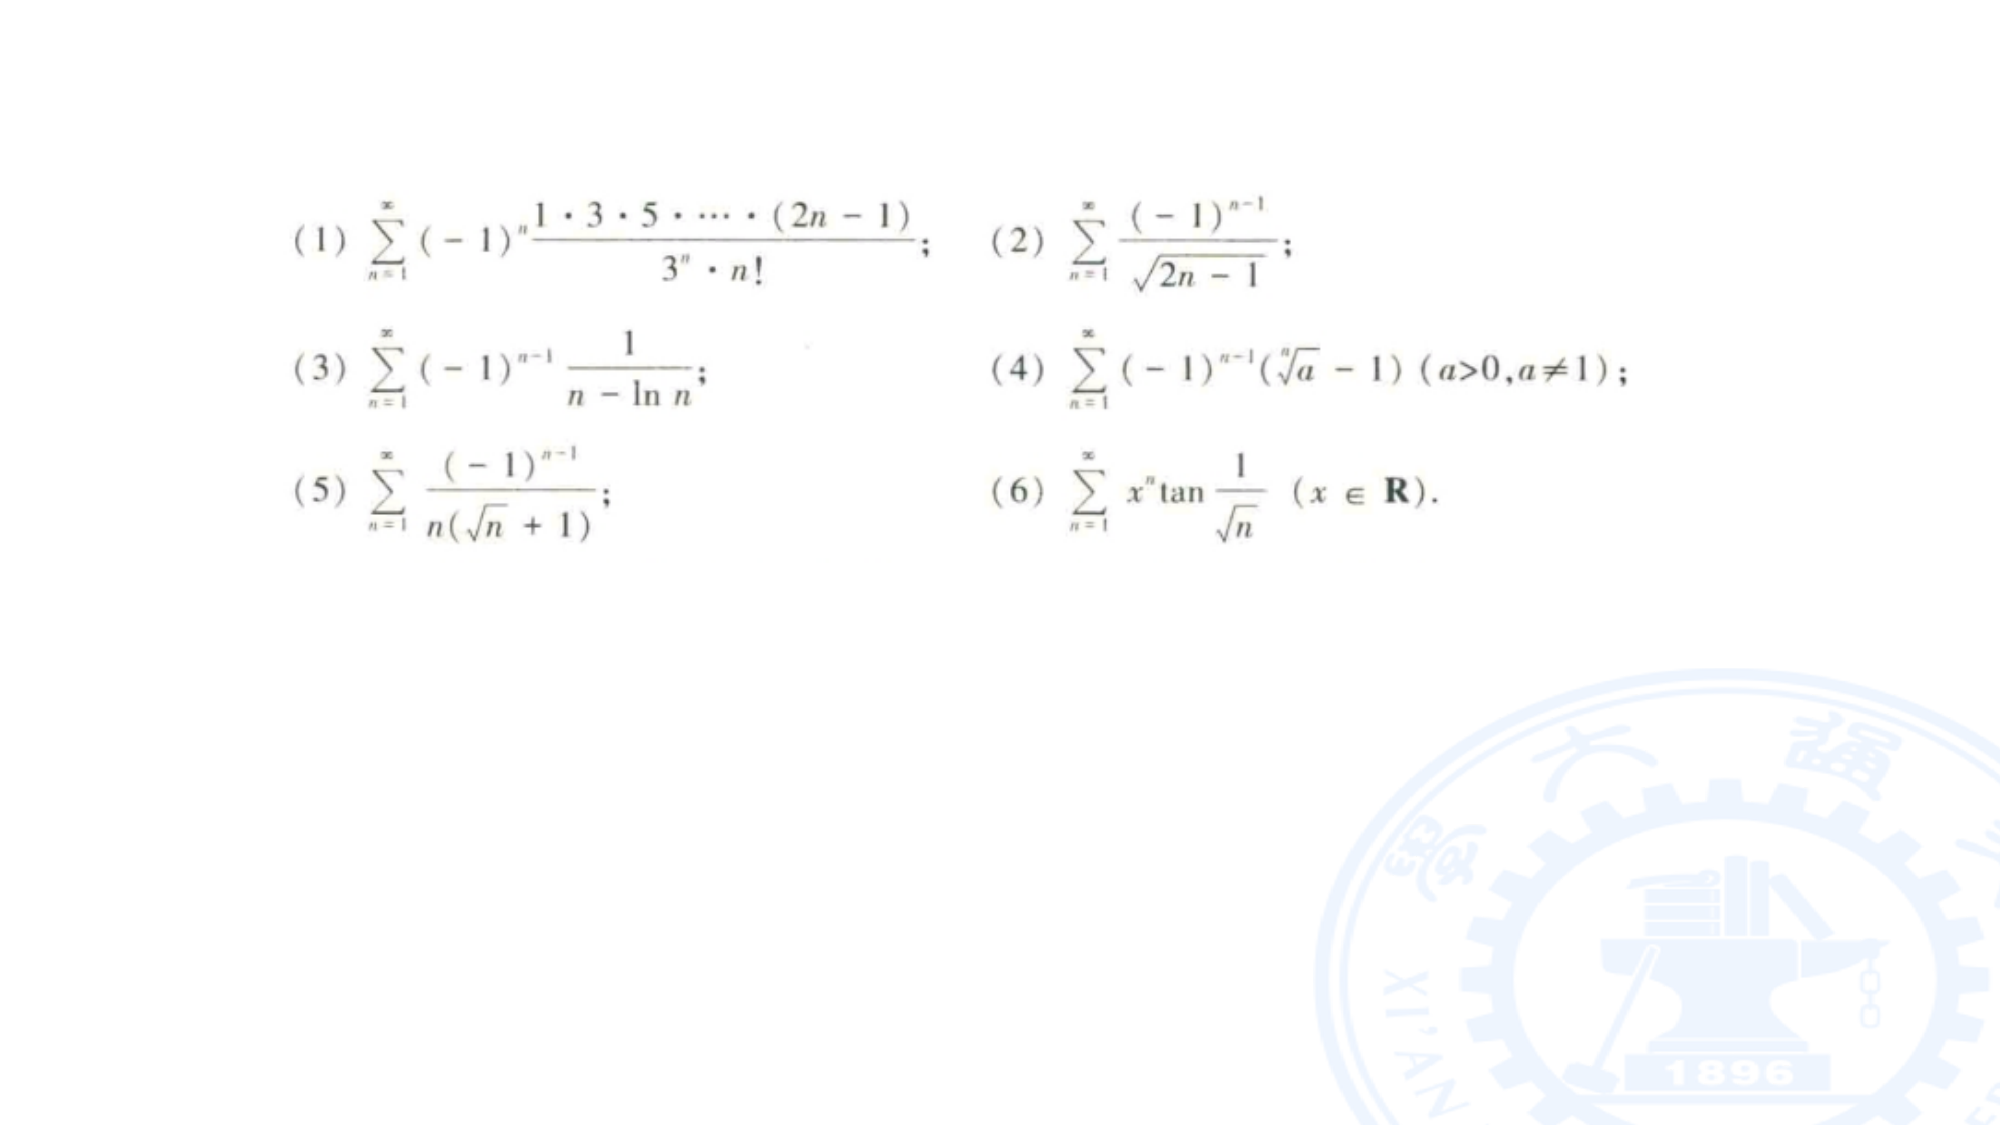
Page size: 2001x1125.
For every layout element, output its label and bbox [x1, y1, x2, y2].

picture [256, 180, 1656, 563]
